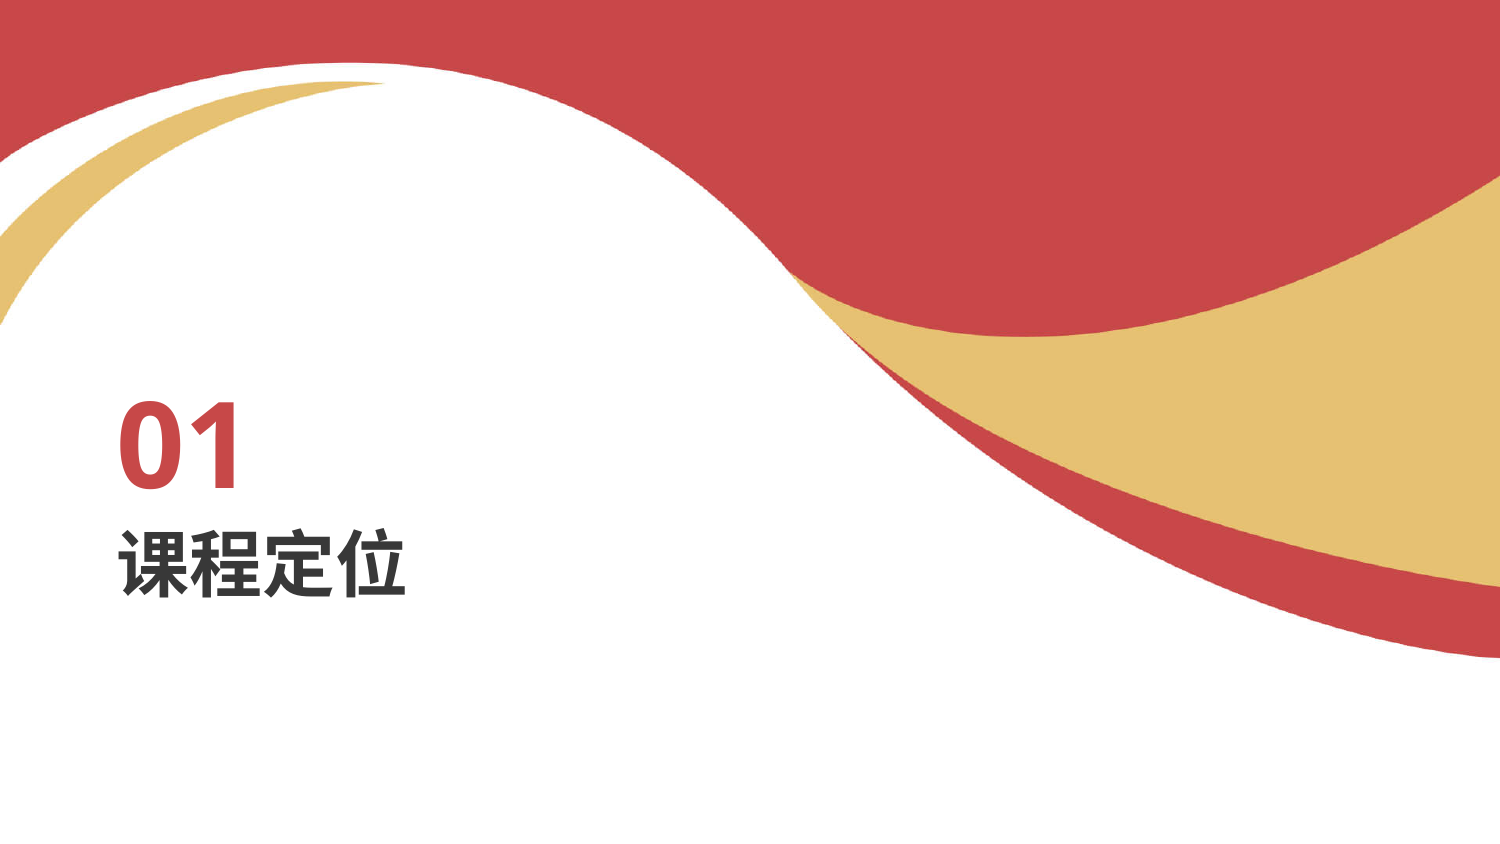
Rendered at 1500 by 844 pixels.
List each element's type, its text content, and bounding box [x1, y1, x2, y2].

picture [0, 0, 1500, 844]
text_box 01 [101, 338, 340, 511]
text_box 课程定位 [101, 511, 939, 658]
